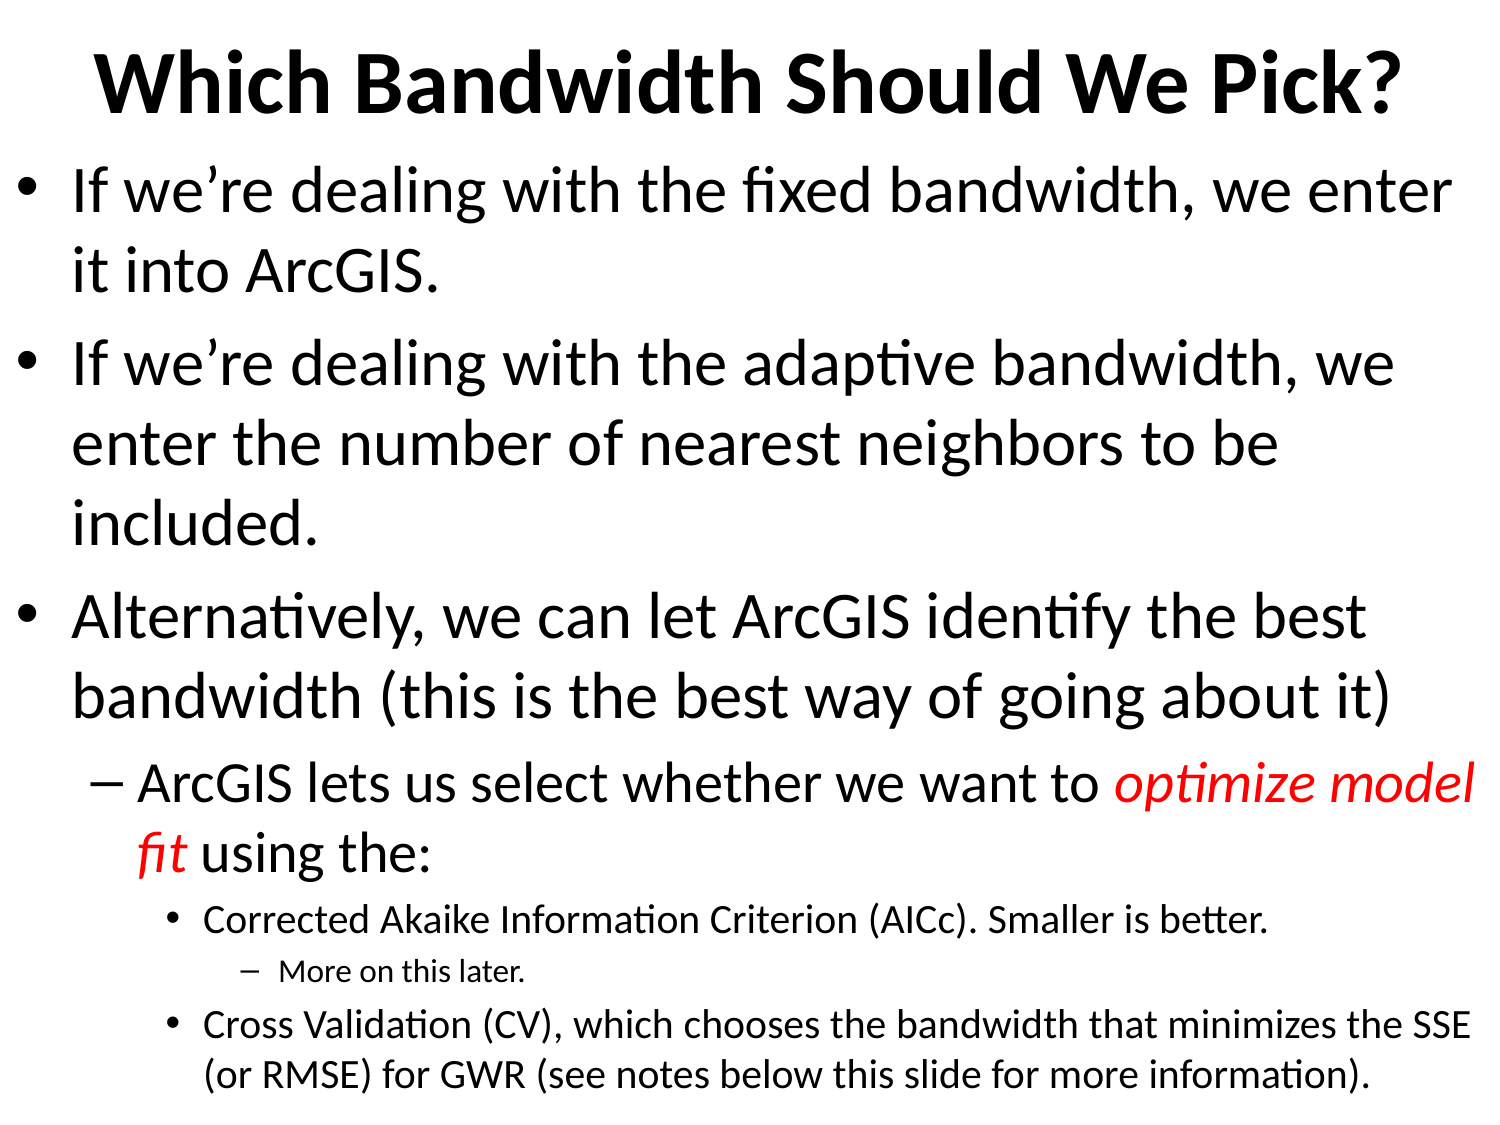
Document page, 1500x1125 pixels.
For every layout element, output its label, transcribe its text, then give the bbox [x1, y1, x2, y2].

list If we’re dealing with the fixed bandwidth, we enter it into ArcGIS. If we’re dealing with the adaptive bandwidth, we enter the number of nearest neighbors to be included. Alternatively, we can let ArcGIS identify the best bandwidth (this is the best way of going about it) ArcGIS lets us select whether we want to optimize model fit using the: Corrected Akaike Information Criterion (AICc). Smaller is better. More on this later. Cross Validation (CV), which chooses the bandwidth that minimizes the SSE (or RMSE) for GWR (see notes below this slide for more information). [0, 138, 1500, 1114]
title Which Bandwidth Should We Pick? [75, 12, 1425, 138]
